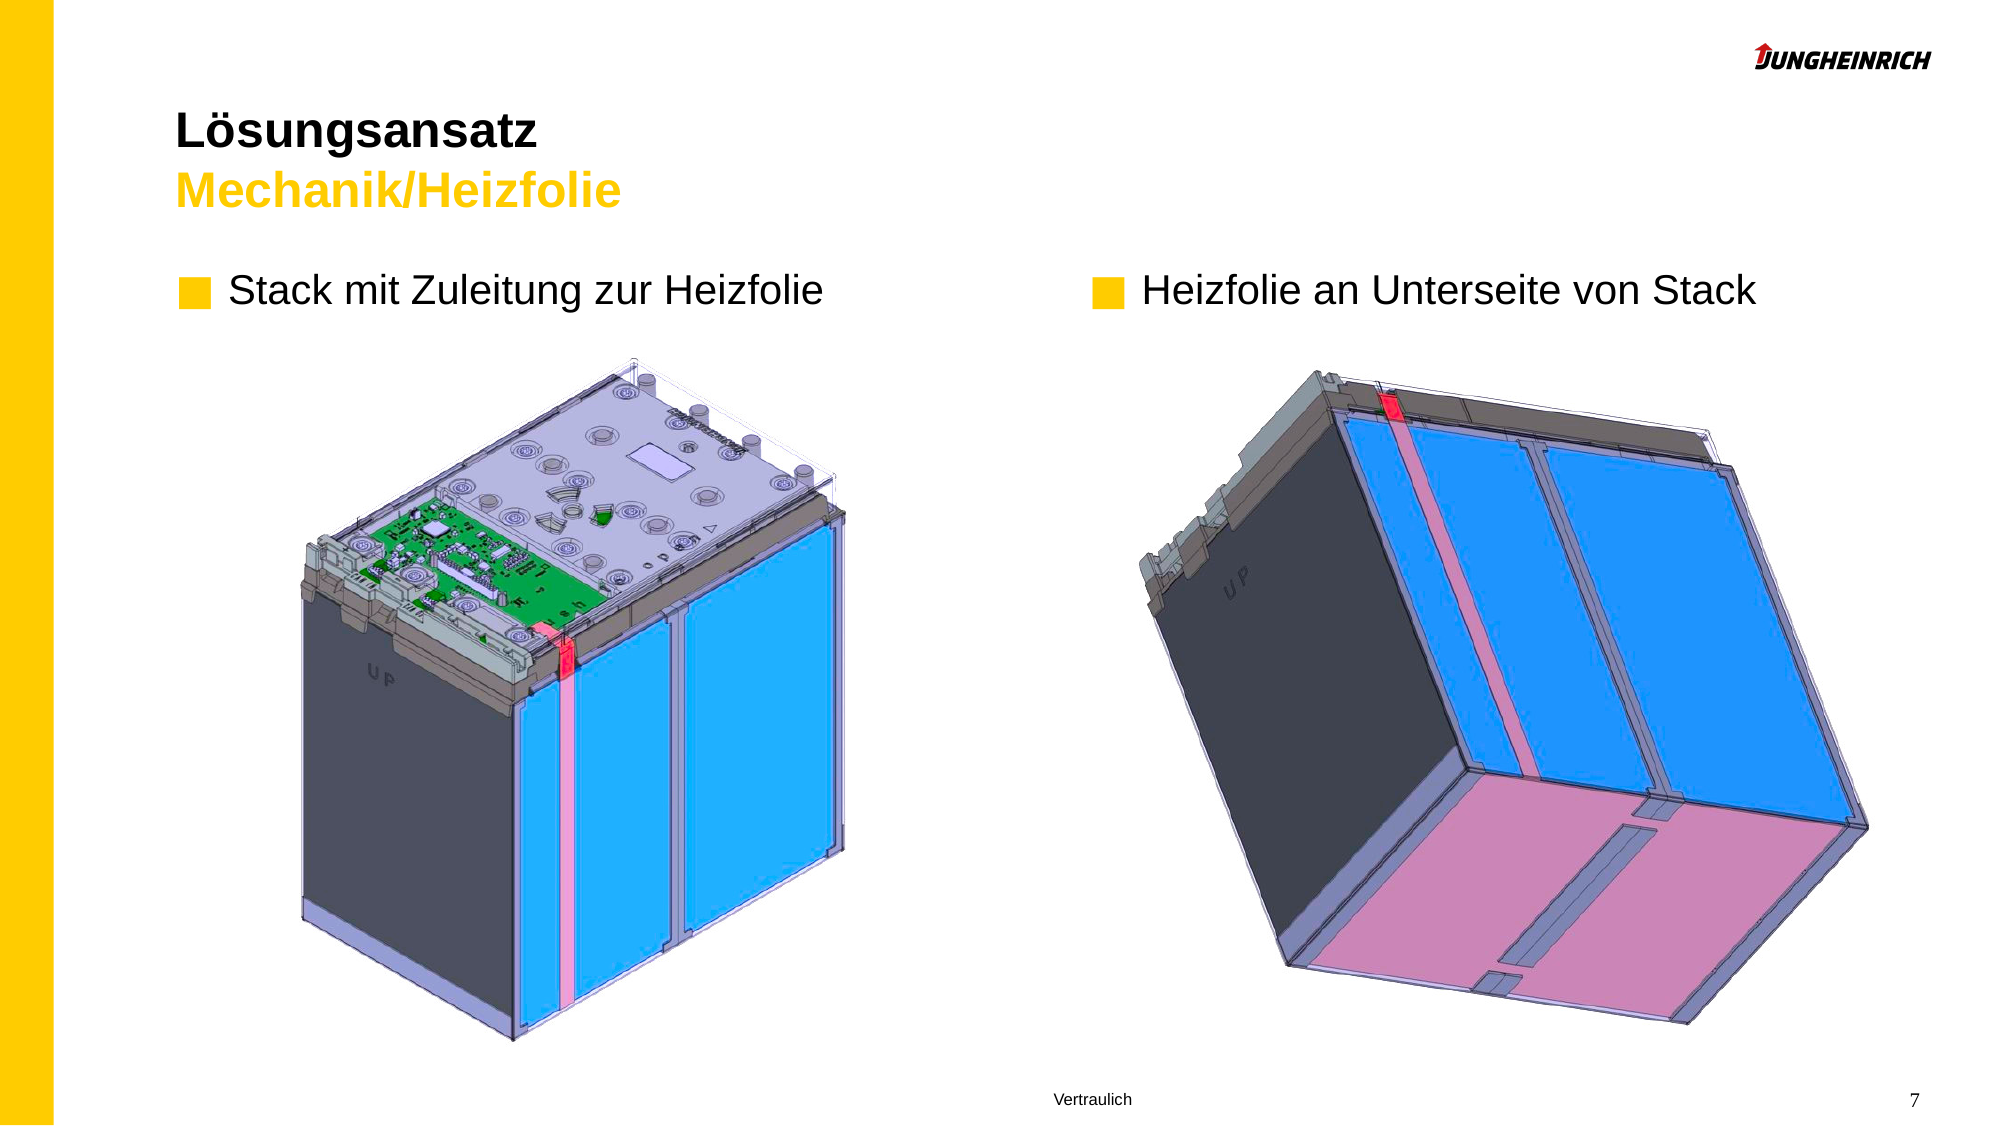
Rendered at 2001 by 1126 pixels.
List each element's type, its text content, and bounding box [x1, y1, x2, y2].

list Stack mit Zuleitung zur Heizfolie [157, 253, 1024, 1052]
picture [255, 349, 887, 1052]
slide_number 7 [1778, 1080, 1938, 1117]
picture [1124, 334, 1885, 1066]
list Heizfolie an Unterseite von Stack [1071, 253, 1938, 1052]
title Lösungsansatz Mechanik/Heizfolie [157, 88, 1938, 219]
